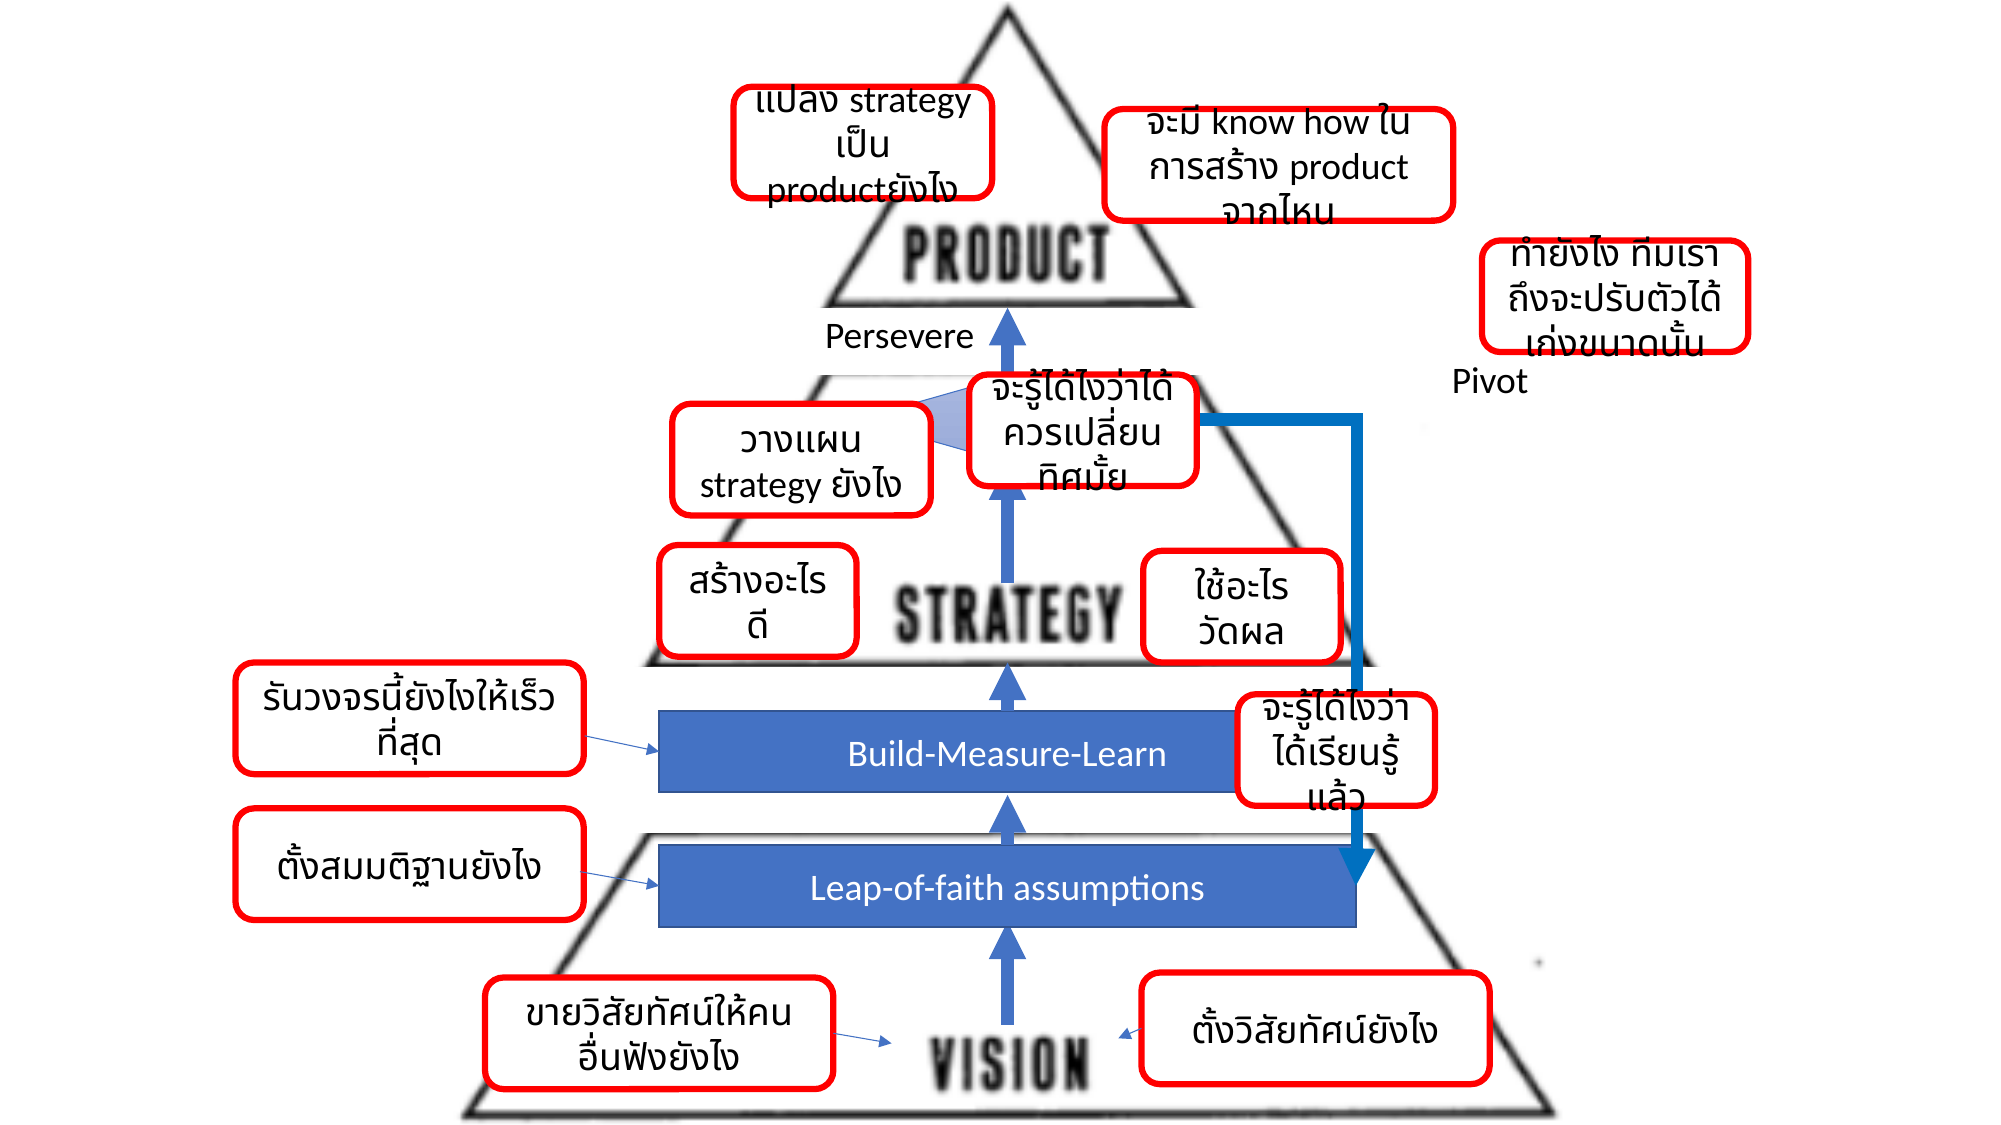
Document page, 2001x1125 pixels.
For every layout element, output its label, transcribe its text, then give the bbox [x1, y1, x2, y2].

text_box Pivot [1437, 348, 1545, 374]
text_box ทำยังไง ทีมเราถึงจะปรับตัวได้เก่งขนาดนั้น [1480, 239, 1750, 354]
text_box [833, 1033, 892, 1044]
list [411, 833, 1604, 1125]
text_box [584, 735, 660, 752]
text_box Persevere [810, 308, 993, 364]
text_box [579, 871, 660, 886]
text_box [1158, 419, 1356, 886]
text_box ตั้งสมมติฐานยังไง [234, 807, 585, 922]
text_box รันวงจรนี้ยังไงให้เร็วที่สุด [234, 661, 585, 776]
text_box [1118, 1028, 1142, 1039]
picture [411, 374, 1604, 667]
text_box Build-Measure-Learn [658, 710, 1158, 793]
text_box จะรู้ได้ไงว่าได้เรียนรู้แล้ว [1356, 693, 1437, 807]
picture [411, 0, 1604, 308]
